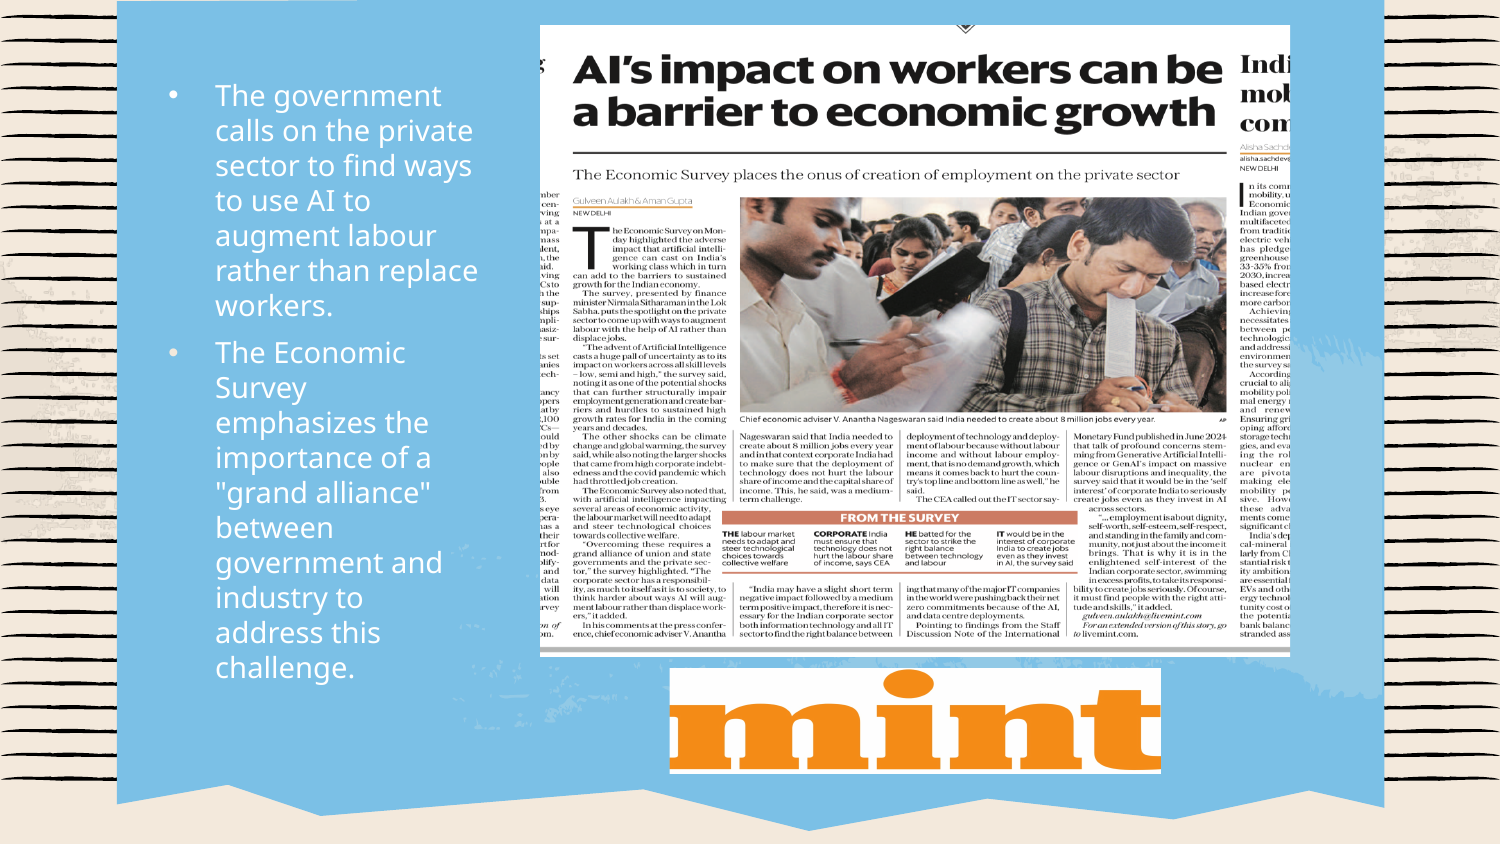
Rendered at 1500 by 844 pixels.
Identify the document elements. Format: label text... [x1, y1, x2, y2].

picture [669, 668, 1161, 774]
text_box The Economic Survey emphasizes the importance of a "grand alliance" between government and industry to address this challenge. [153, 327, 481, 692]
text_box The government calls on the private sector to find ways to use AI to augment labour rather than replace workers. [153, 69, 505, 399]
picture [539, 25, 1291, 657]
